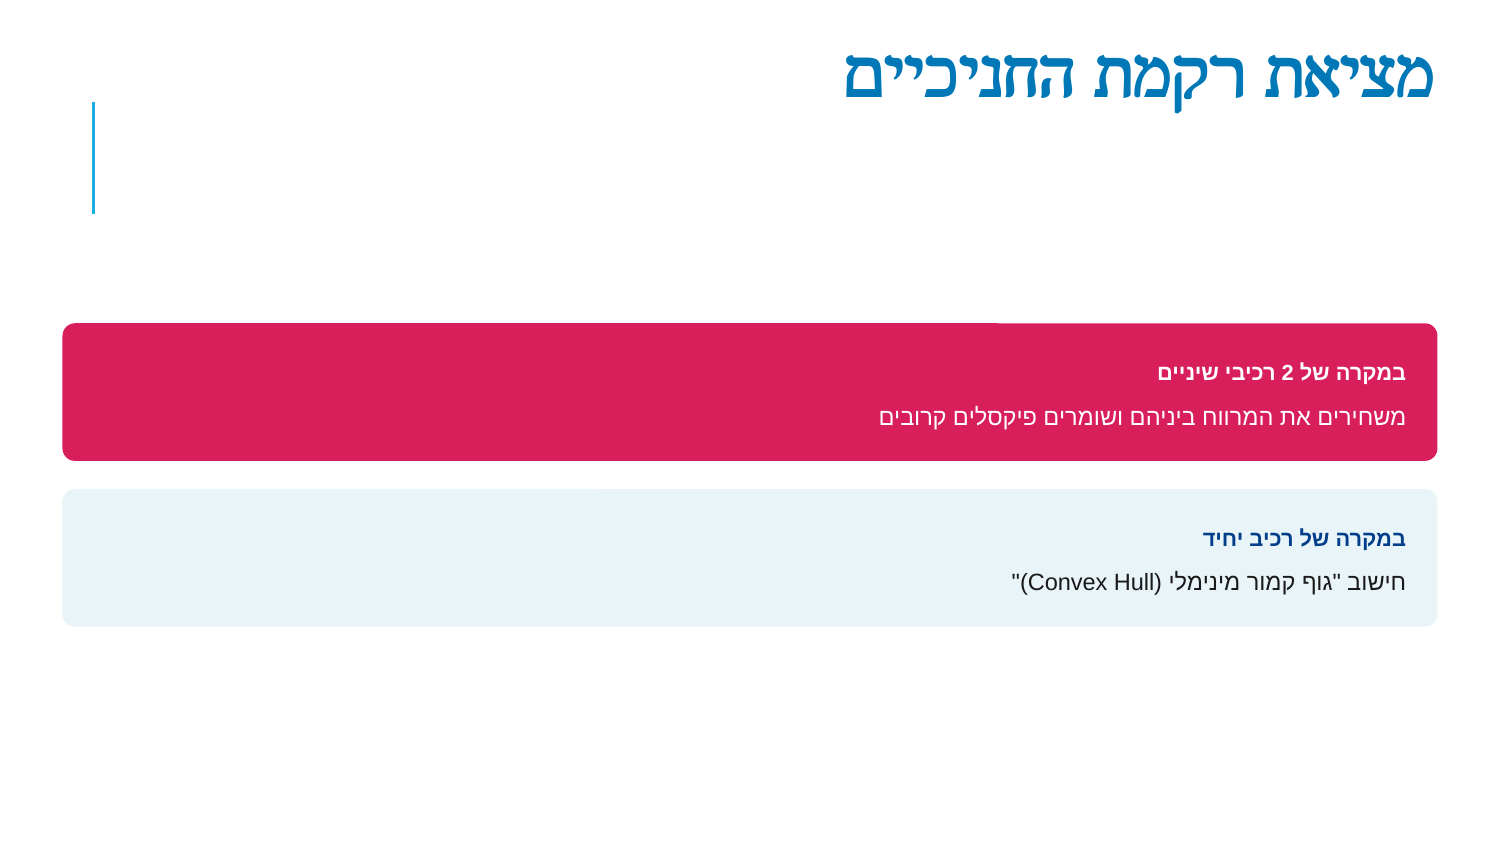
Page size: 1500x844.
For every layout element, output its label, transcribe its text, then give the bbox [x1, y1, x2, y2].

text_box חישוב "גוף קמור מינימלי (Convex Hull)" [67, 560, 1407, 596]
text_box [62, 323, 1438, 461]
text_box במקרה של 2 רכיבי שיניים [67, 354, 1407, 386]
text_box במקרה של רכיב יחיד [67, 520, 1407, 551]
text_box [62, 488, 1438, 627]
text_box משחירים את המרווח ביניהם ושומרים פיקסלים קרובים [67, 394, 1407, 430]
text_box מציאת רקמת החניכיים [485, 0, 1468, 129]
